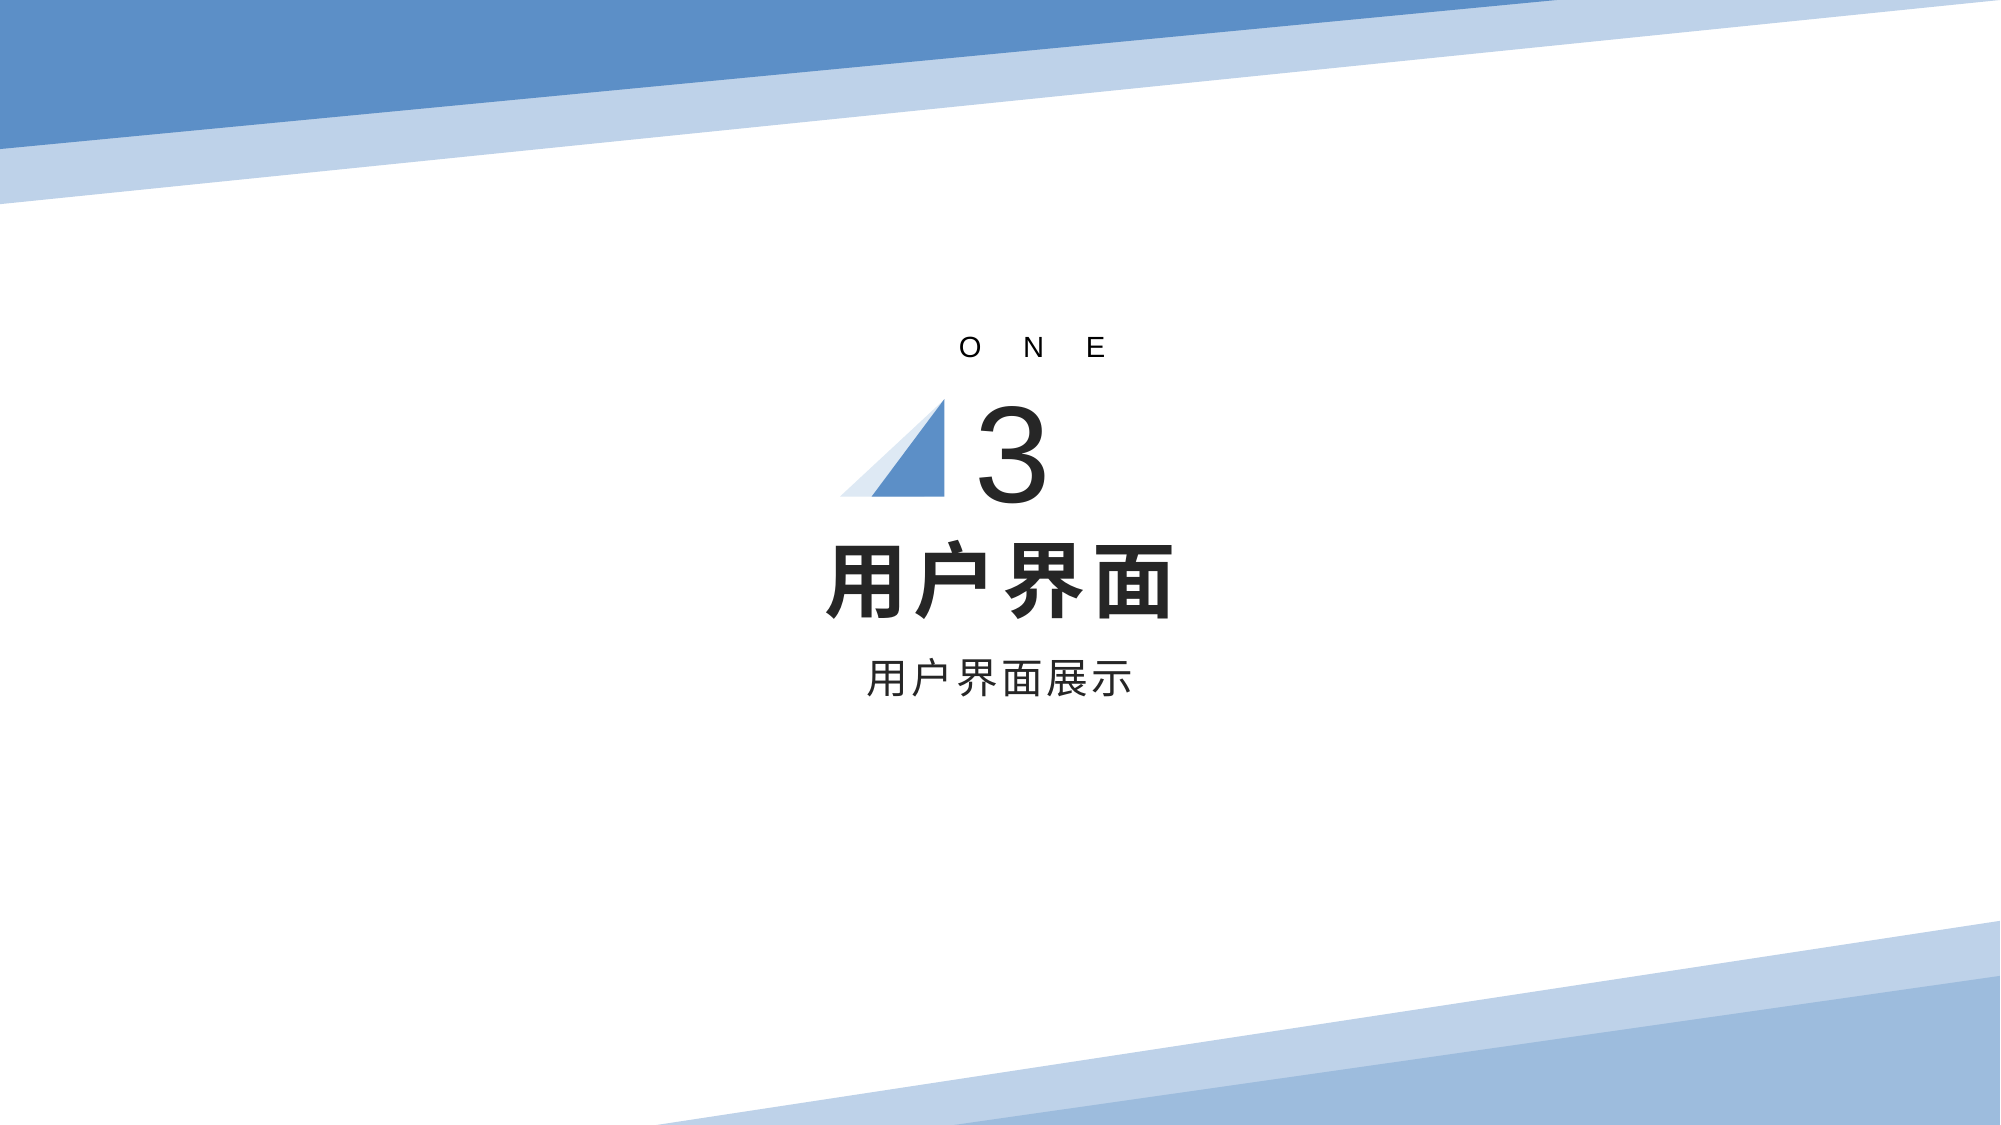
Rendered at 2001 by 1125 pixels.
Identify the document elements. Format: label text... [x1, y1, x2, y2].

title 用户界面 [574, 506, 1426, 629]
list 用户界面展示 [574, 636, 1426, 880]
text_box 3 [959, 372, 1067, 506]
text_box ONE [914, 321, 1150, 372]
